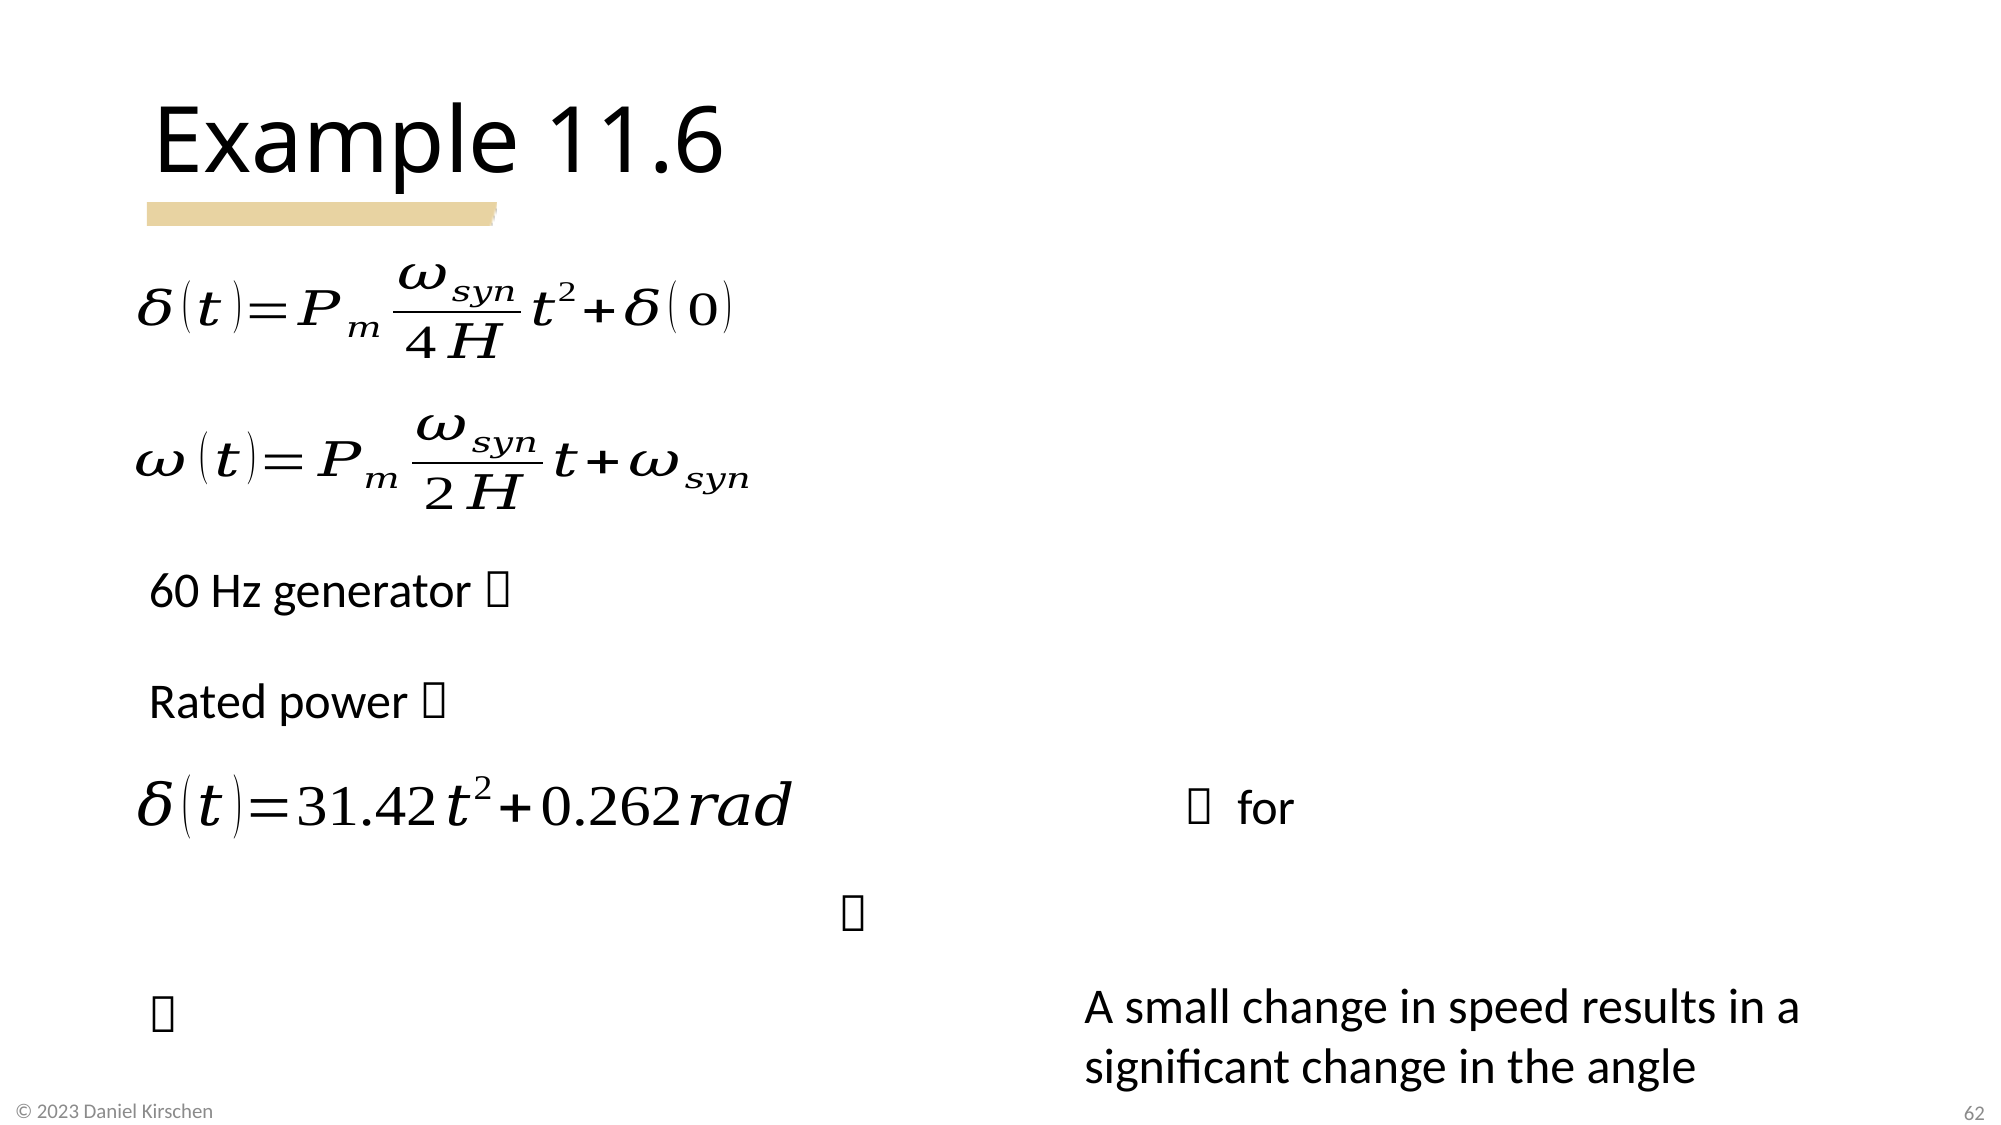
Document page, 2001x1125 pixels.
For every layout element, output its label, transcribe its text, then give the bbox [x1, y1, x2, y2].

title Example 11.6 [137, 59, 1863, 226]
slide_number 62 [1550, 1088, 2000, 1125]
slide_number © 2023 Daniel Kirschen [0, 1094, 546, 1125]
